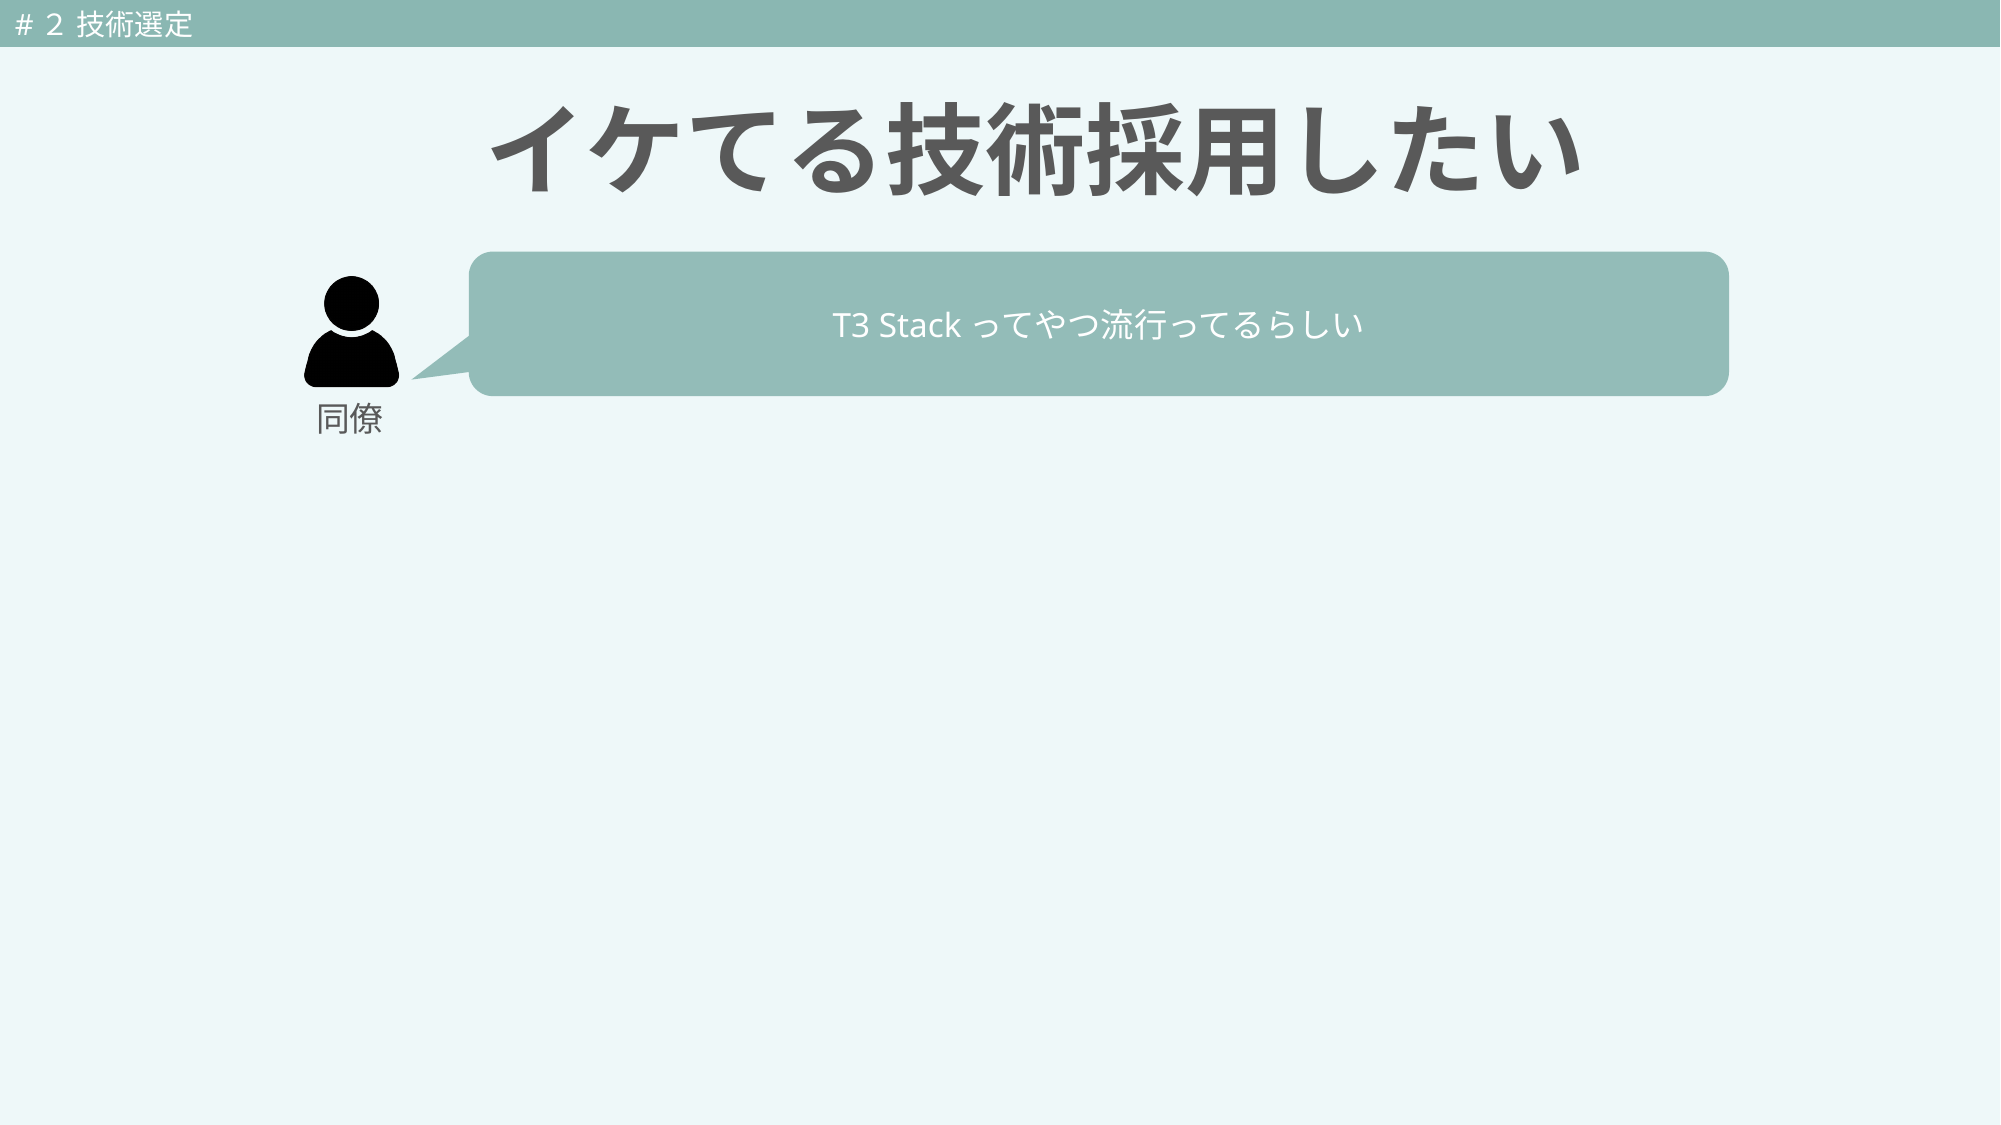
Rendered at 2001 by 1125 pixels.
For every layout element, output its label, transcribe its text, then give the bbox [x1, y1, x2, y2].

text_box イケてる技術採用したい [149, 48, 1875, 265]
list 同僚 [301, 416, 402, 447]
text_box T3 Stackってやつ流行ってるらしい [436, 250, 1731, 398]
picture [267, 246, 436, 416]
text_box #２ 技術選定 [0, 0, 2000, 48]
